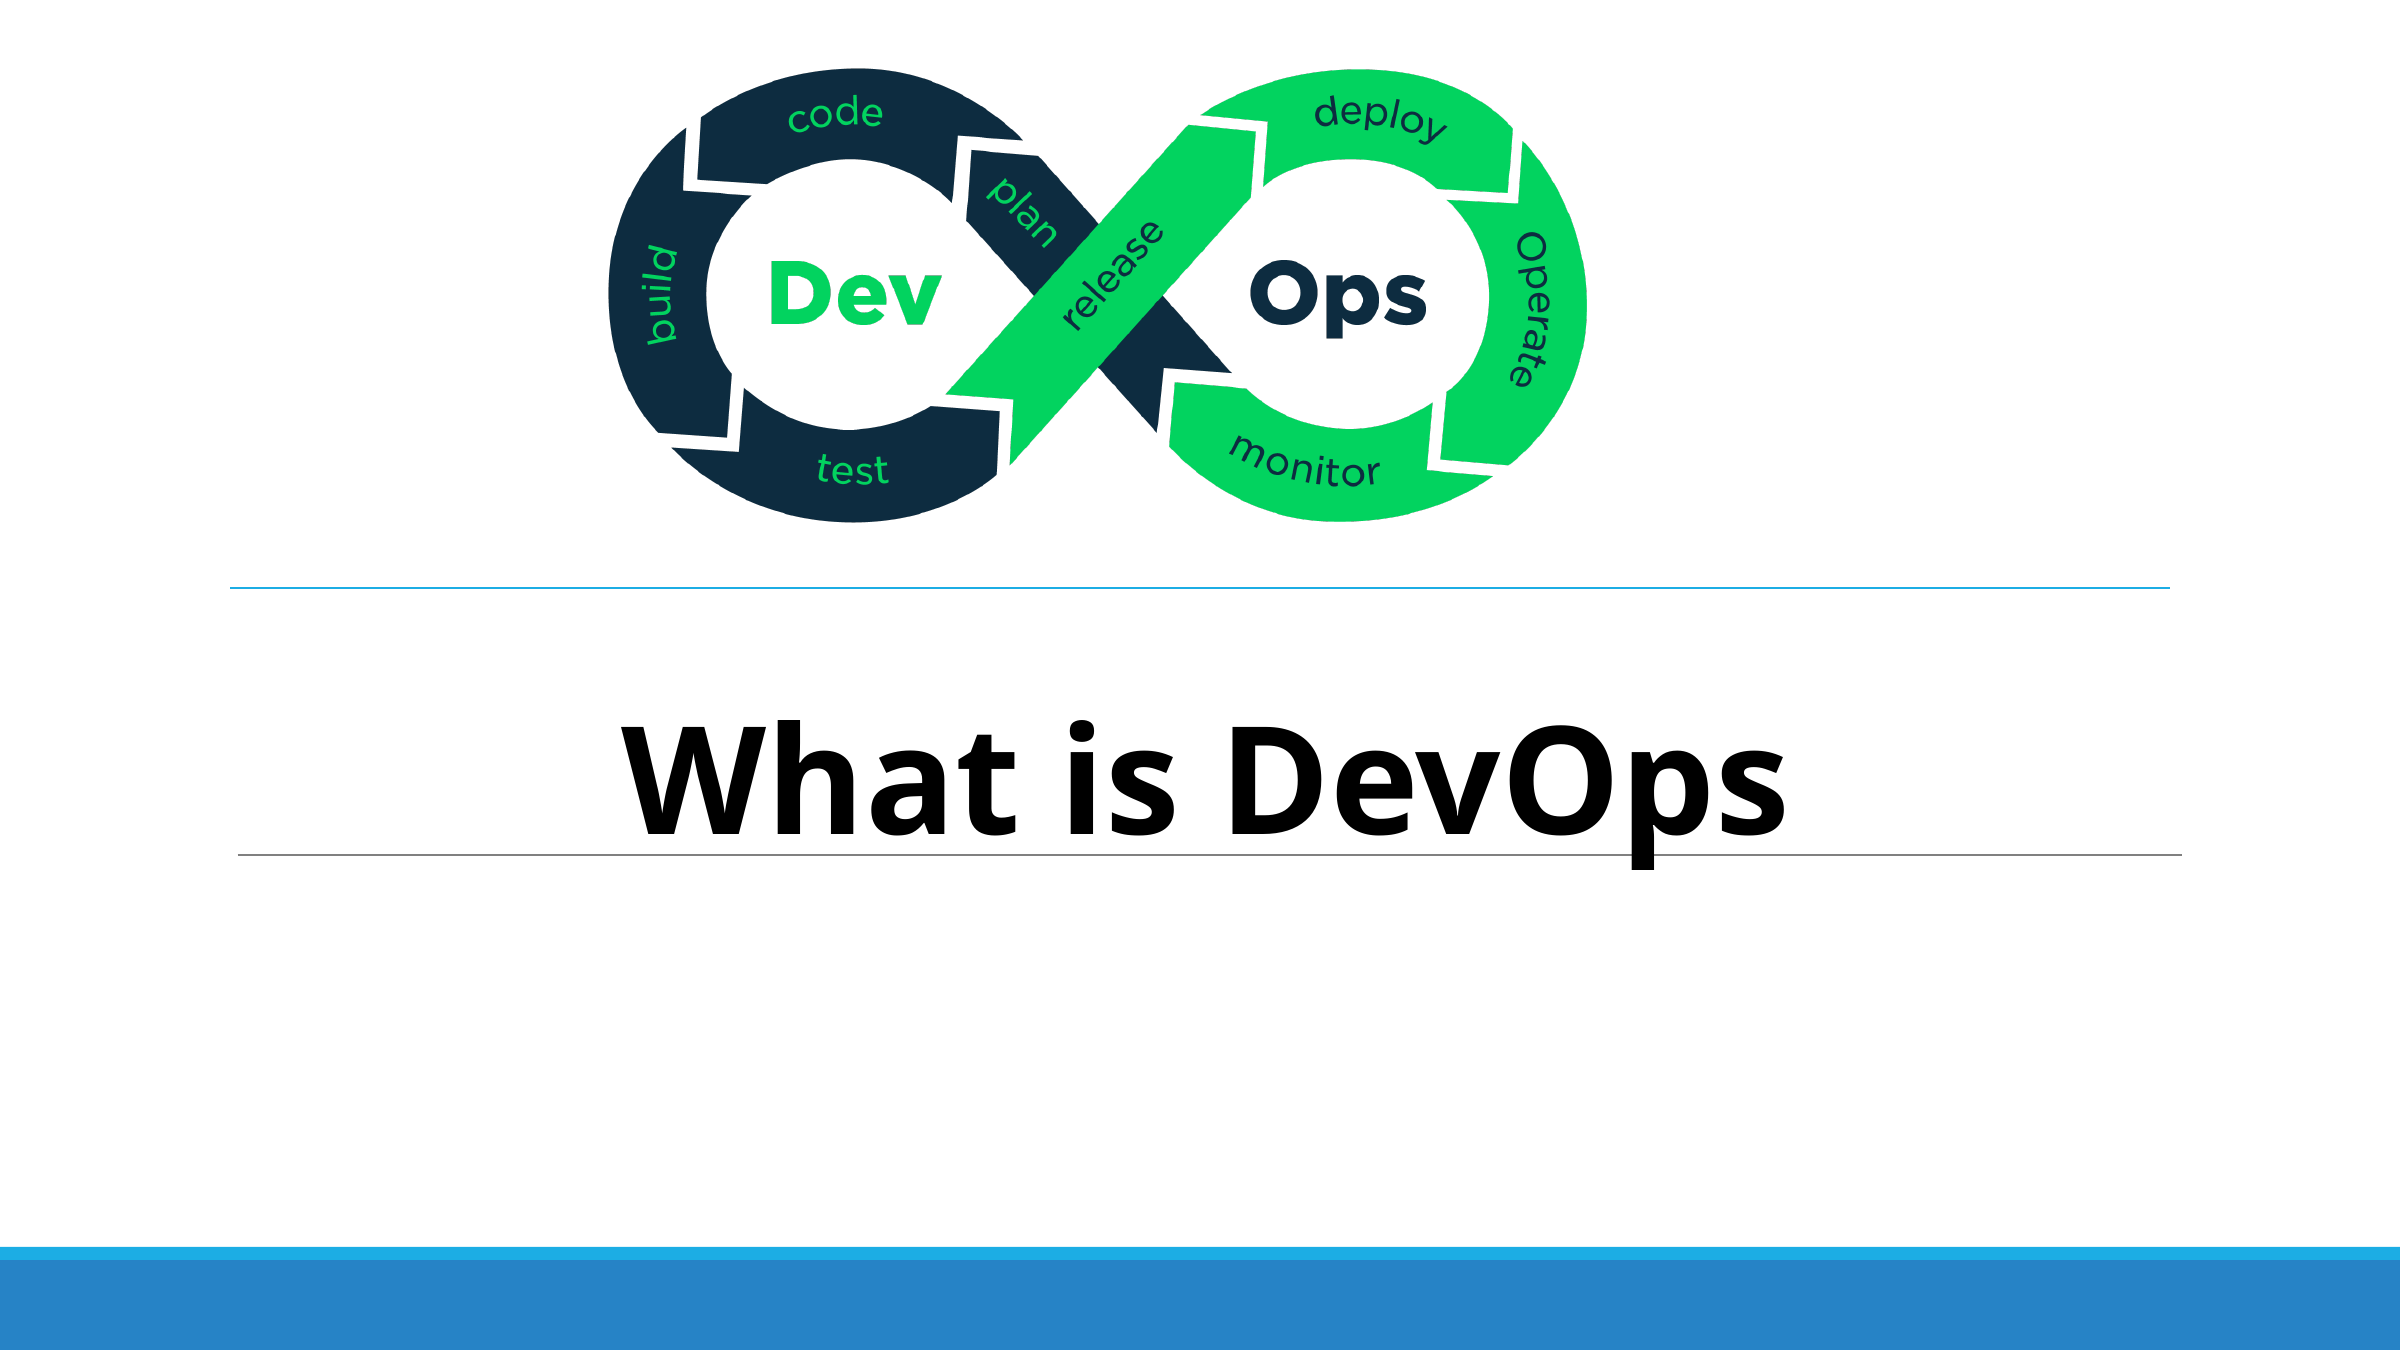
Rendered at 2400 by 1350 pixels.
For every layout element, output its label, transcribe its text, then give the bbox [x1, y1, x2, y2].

title What is DevOps [216, 149, 2196, 878]
picture [586, 26, 1613, 556]
